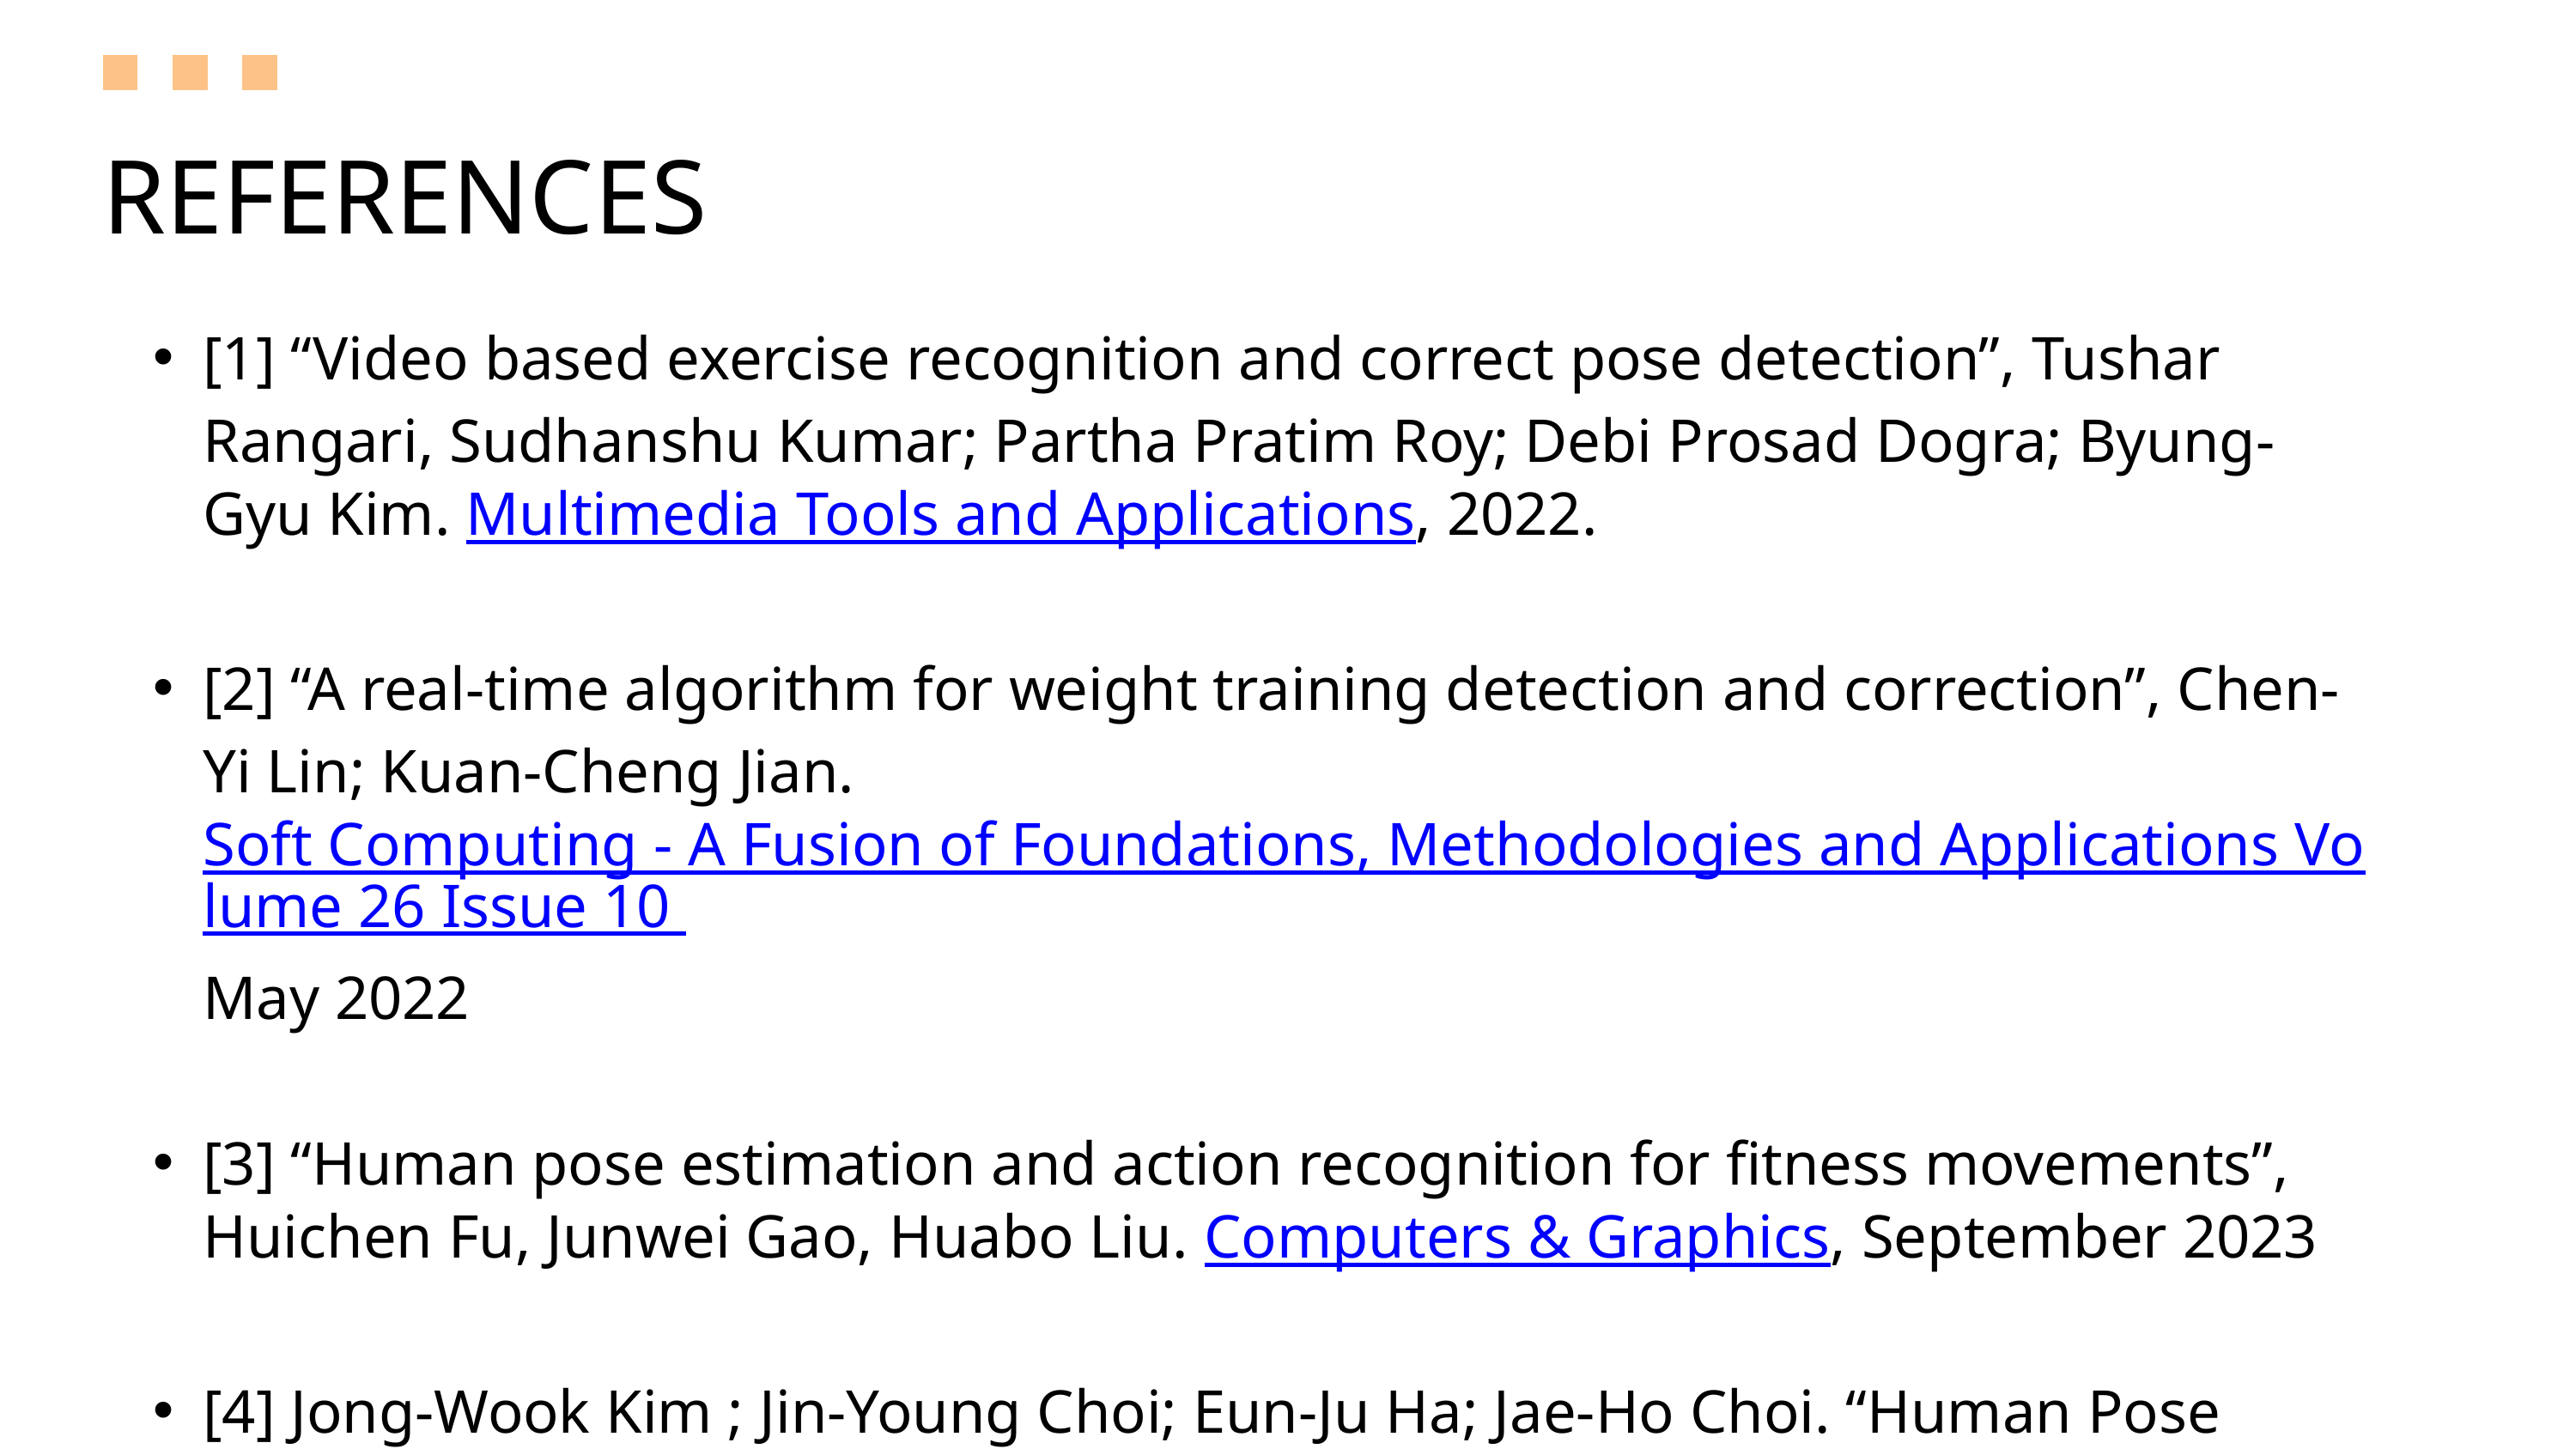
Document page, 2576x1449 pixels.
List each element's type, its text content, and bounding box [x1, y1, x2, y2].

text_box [102, 54, 278, 91]
text_box REFERENCES [102, 146, 1477, 255]
text_box [1] “Video based exercise recognition and correct pose detection”, Tushar Rangari, Sudhanshu Kumar; Partha Pratim Roy; Debi Prosad Dogra; Byung-Gyu Kim. Multimedia Tools and Applications, 2022. [2] “A real-time algorithm for weight training detection and correction”, Chen-Yi Lin; Kuan-Cheng Jian. Soft Computing - A Fusion of Foundations, Methodologies and Applications Volume 26 Issue 10 May 2022 [3] “Human pose estimation and action recognition for fitness movements”, Huichen Fu, Junwei Gao, Huabo Liu. Computers & Graphics, September 2023 [4] Jong-Wook Kim ; Jin-Young Choi; Eun-Ju Ha; Jae-Ho Choi. “Human Pose Estimation Using MediaPipe Pose and Optimization Method Based on a Humanoid Model ” in Applied Sciences, 2023. [102, 308, 2366, 1449]
